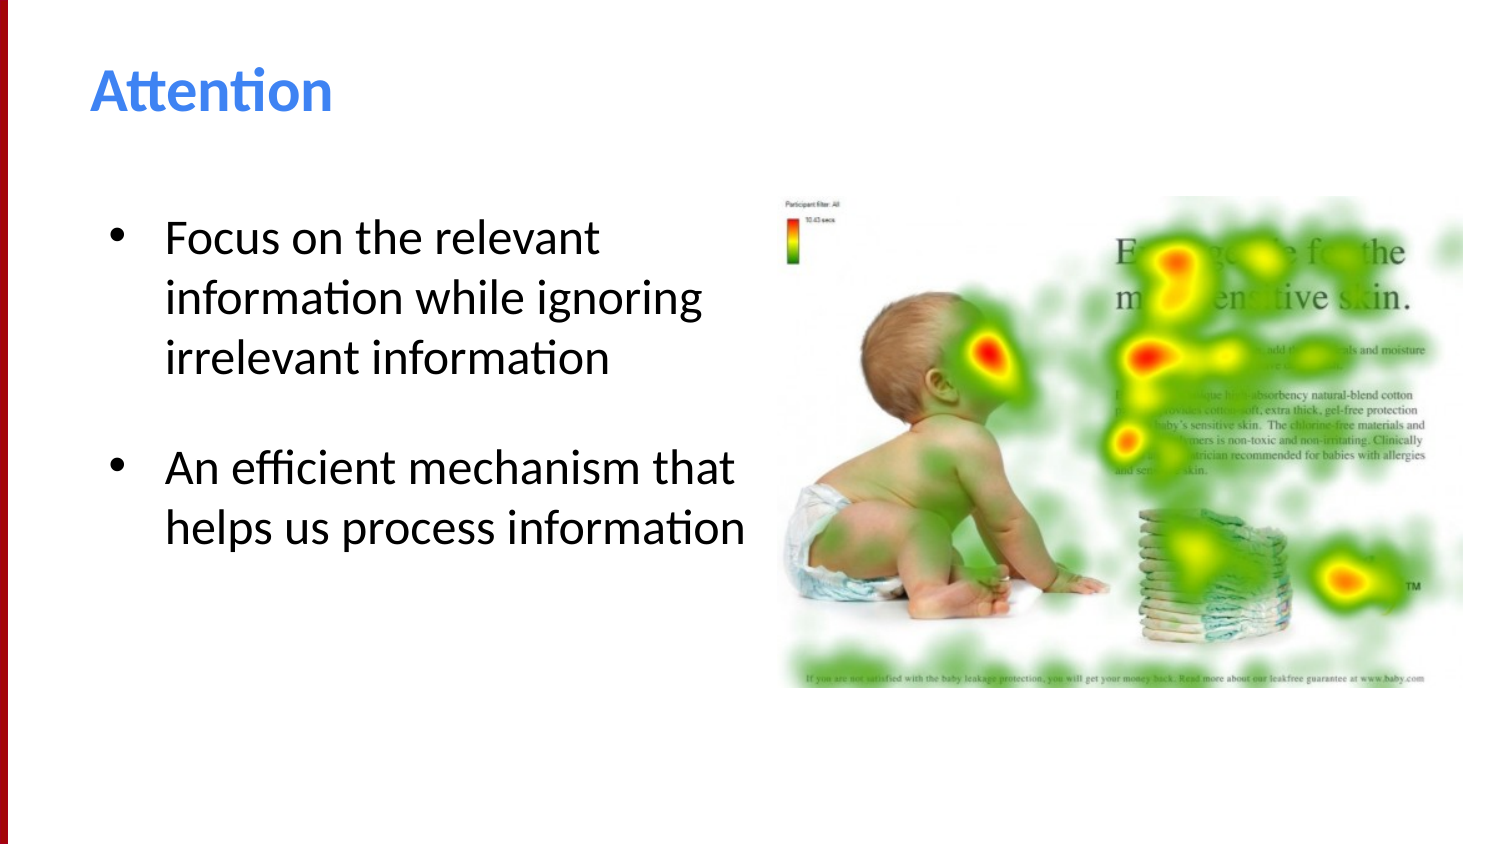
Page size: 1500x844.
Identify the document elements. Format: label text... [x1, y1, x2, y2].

picture [777, 196, 1463, 688]
text_box Focus on the relevant information while ignoring irrelevant information An efficient mechanism that helps us process information [93, 196, 776, 562]
title Attention [75, 9, 1463, 132]
